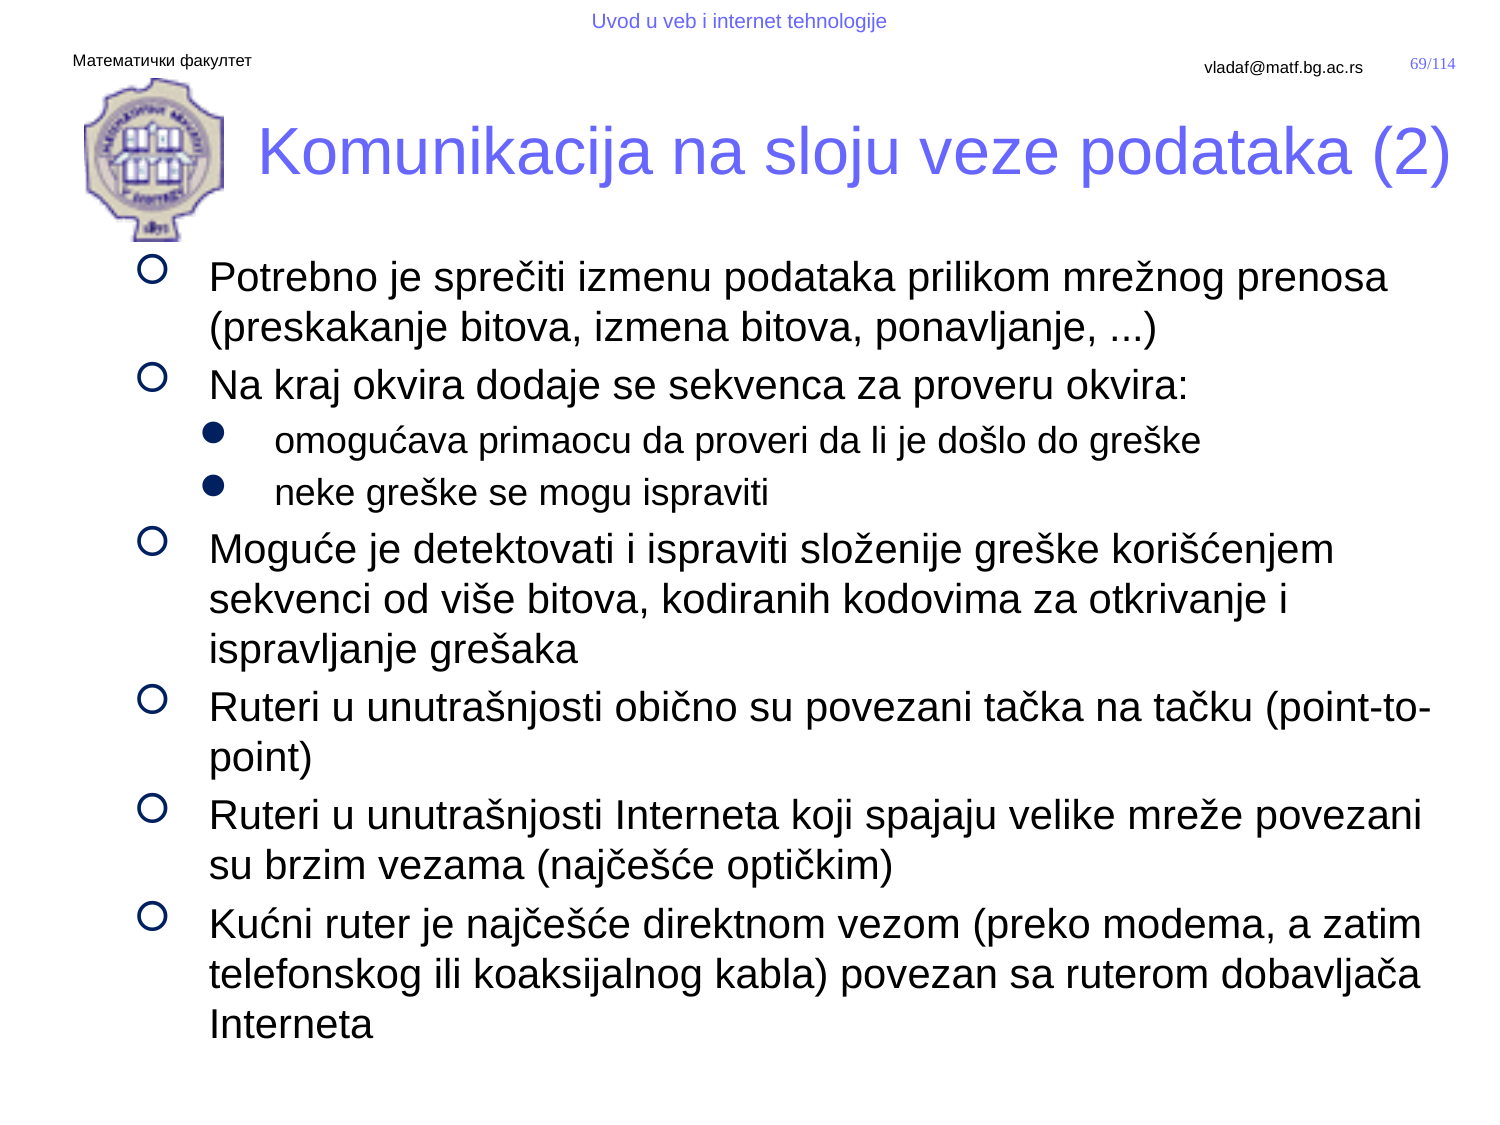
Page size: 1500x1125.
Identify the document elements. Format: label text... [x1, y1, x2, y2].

title Komunikacija na sloju veze podataka (2) [242, 54, 1483, 242]
list Potrebno je sprečiti izmenu podataka prilikom mrežnog prenosa (preskakanje bitova, izmena bitova, ponavljanje, ...) Na kraj okvira dodaje se sekvenca za proveru okvira: omogućava primaocu da proveri da li je došlo do greške neke greške se mogu ispraviti Moguće je detektovati i ispraviti složenije greške korišćenjem sekvenci od više bitova, kodiranih kodovima za otkrivanje i ispravljanje grešaka Ruteri u unutrašnjosti obično su povezani tačka na tačku (point-to-point) Ruteri u unutrašnjosti Interneta koji spajaju velike mreže povezani su brzim vezama (najčešće optičkim) Kućni ruter je najčešće direktnom vezom (preko modema, a zatim telefonskog ili koaksijalnog kabla) povezan sa ruterom dobavljača Interneta [53, 242, 1483, 598]
picture [84, 78, 224, 242]
